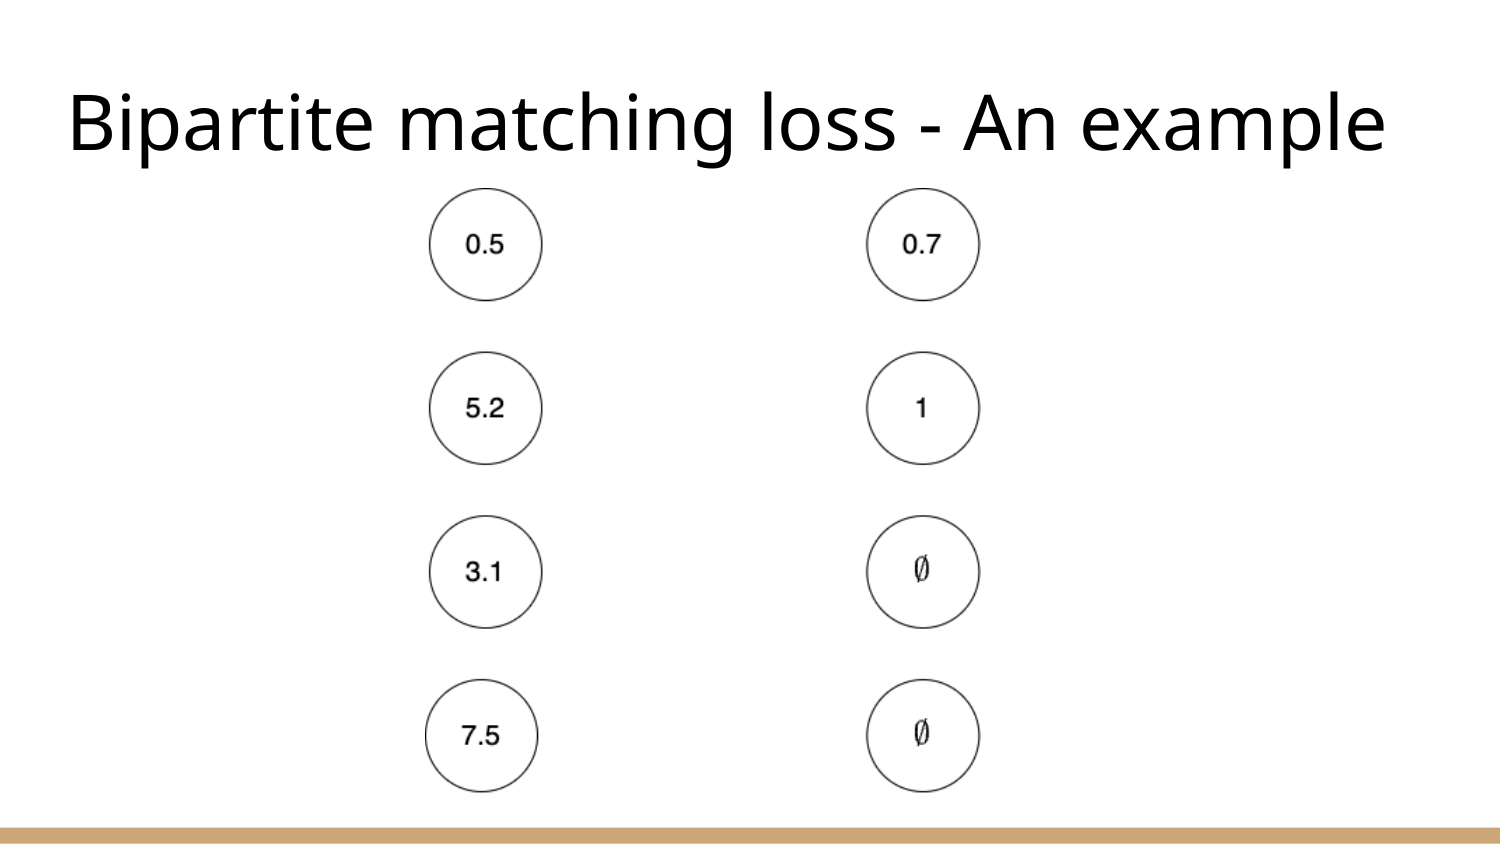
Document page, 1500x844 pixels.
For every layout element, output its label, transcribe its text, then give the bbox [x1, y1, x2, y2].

title Bipartite matching loss - An example [51, 51, 1449, 189]
picture [424, 187, 981, 794]
